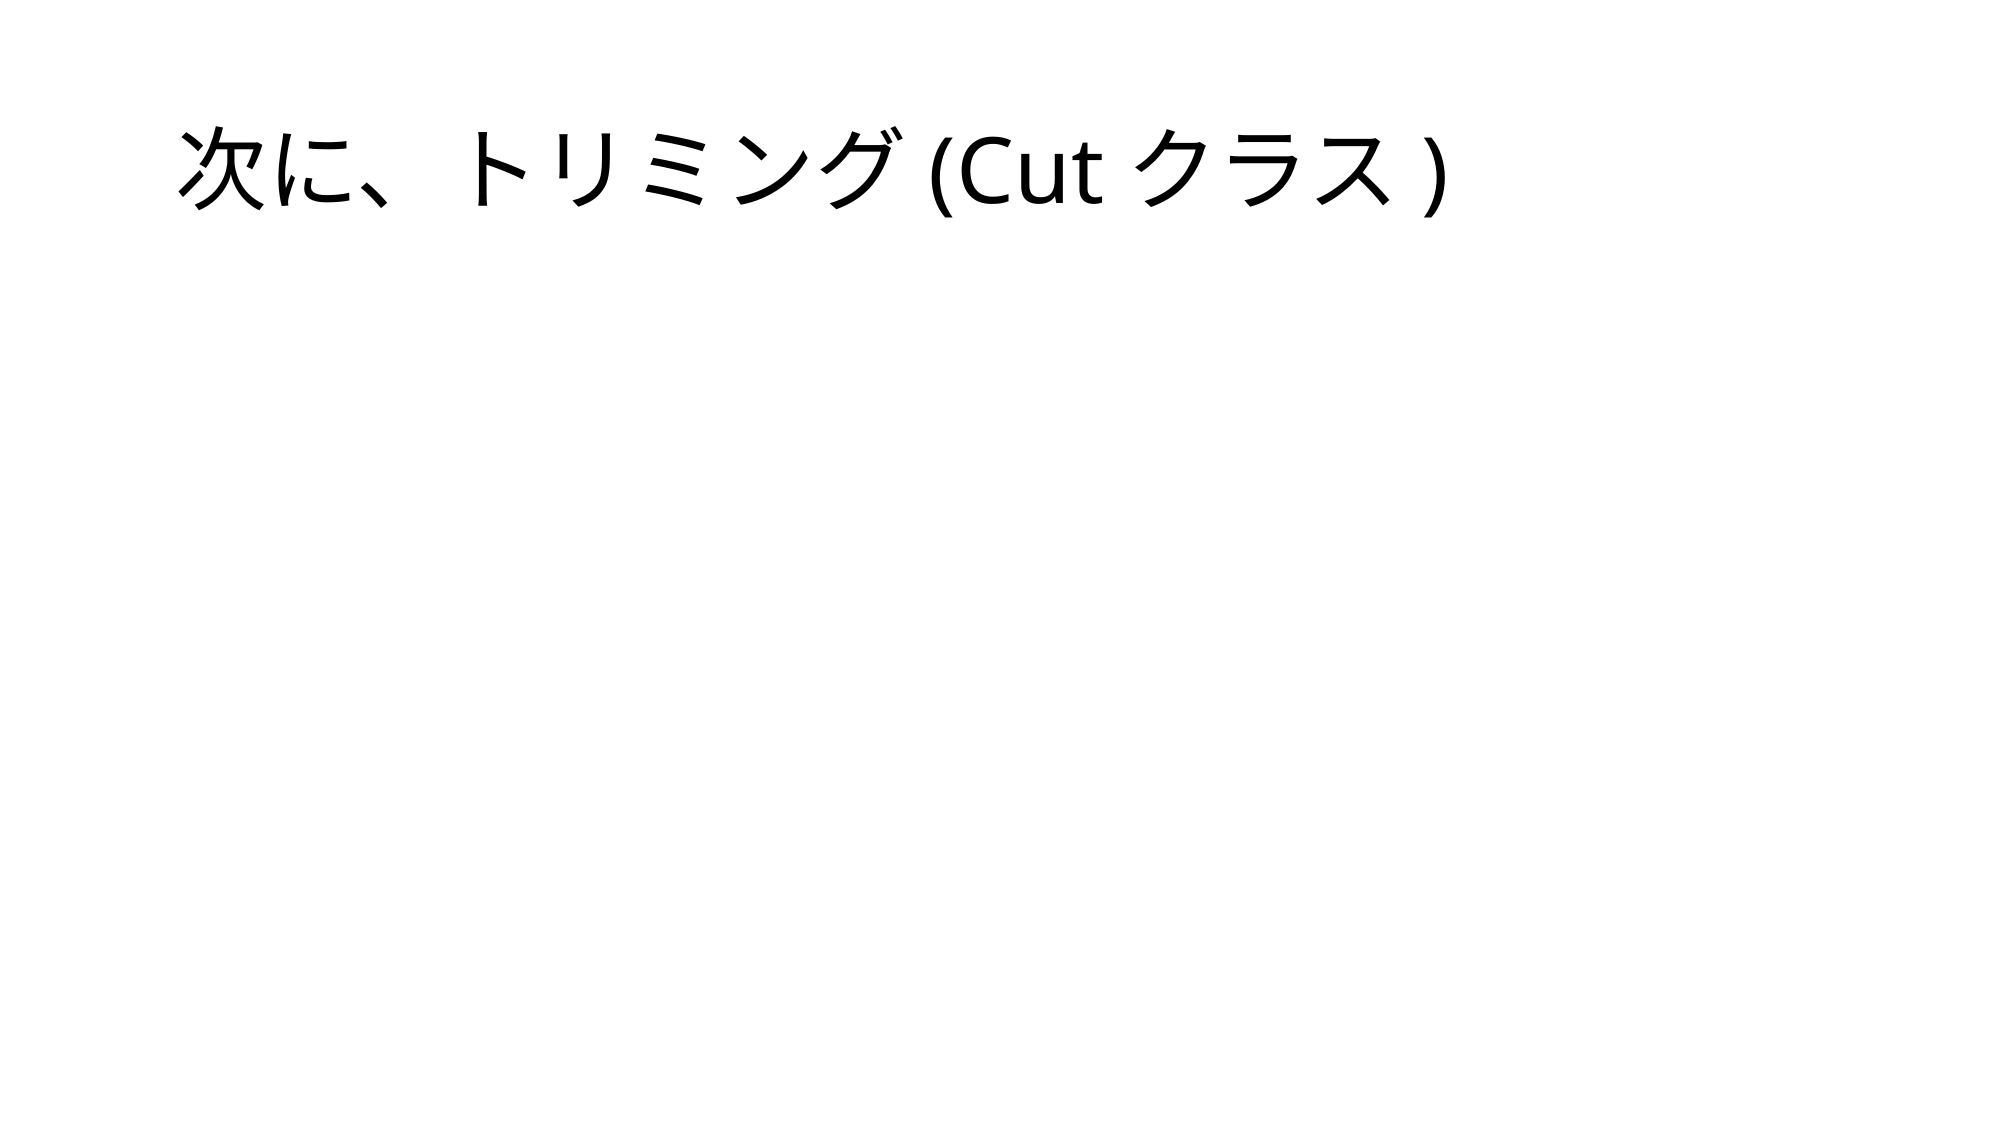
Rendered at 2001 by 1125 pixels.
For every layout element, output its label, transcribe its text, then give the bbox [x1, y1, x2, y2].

text_box 次に、トリミング(Cutクラス) [160, 104, 1963, 229]
